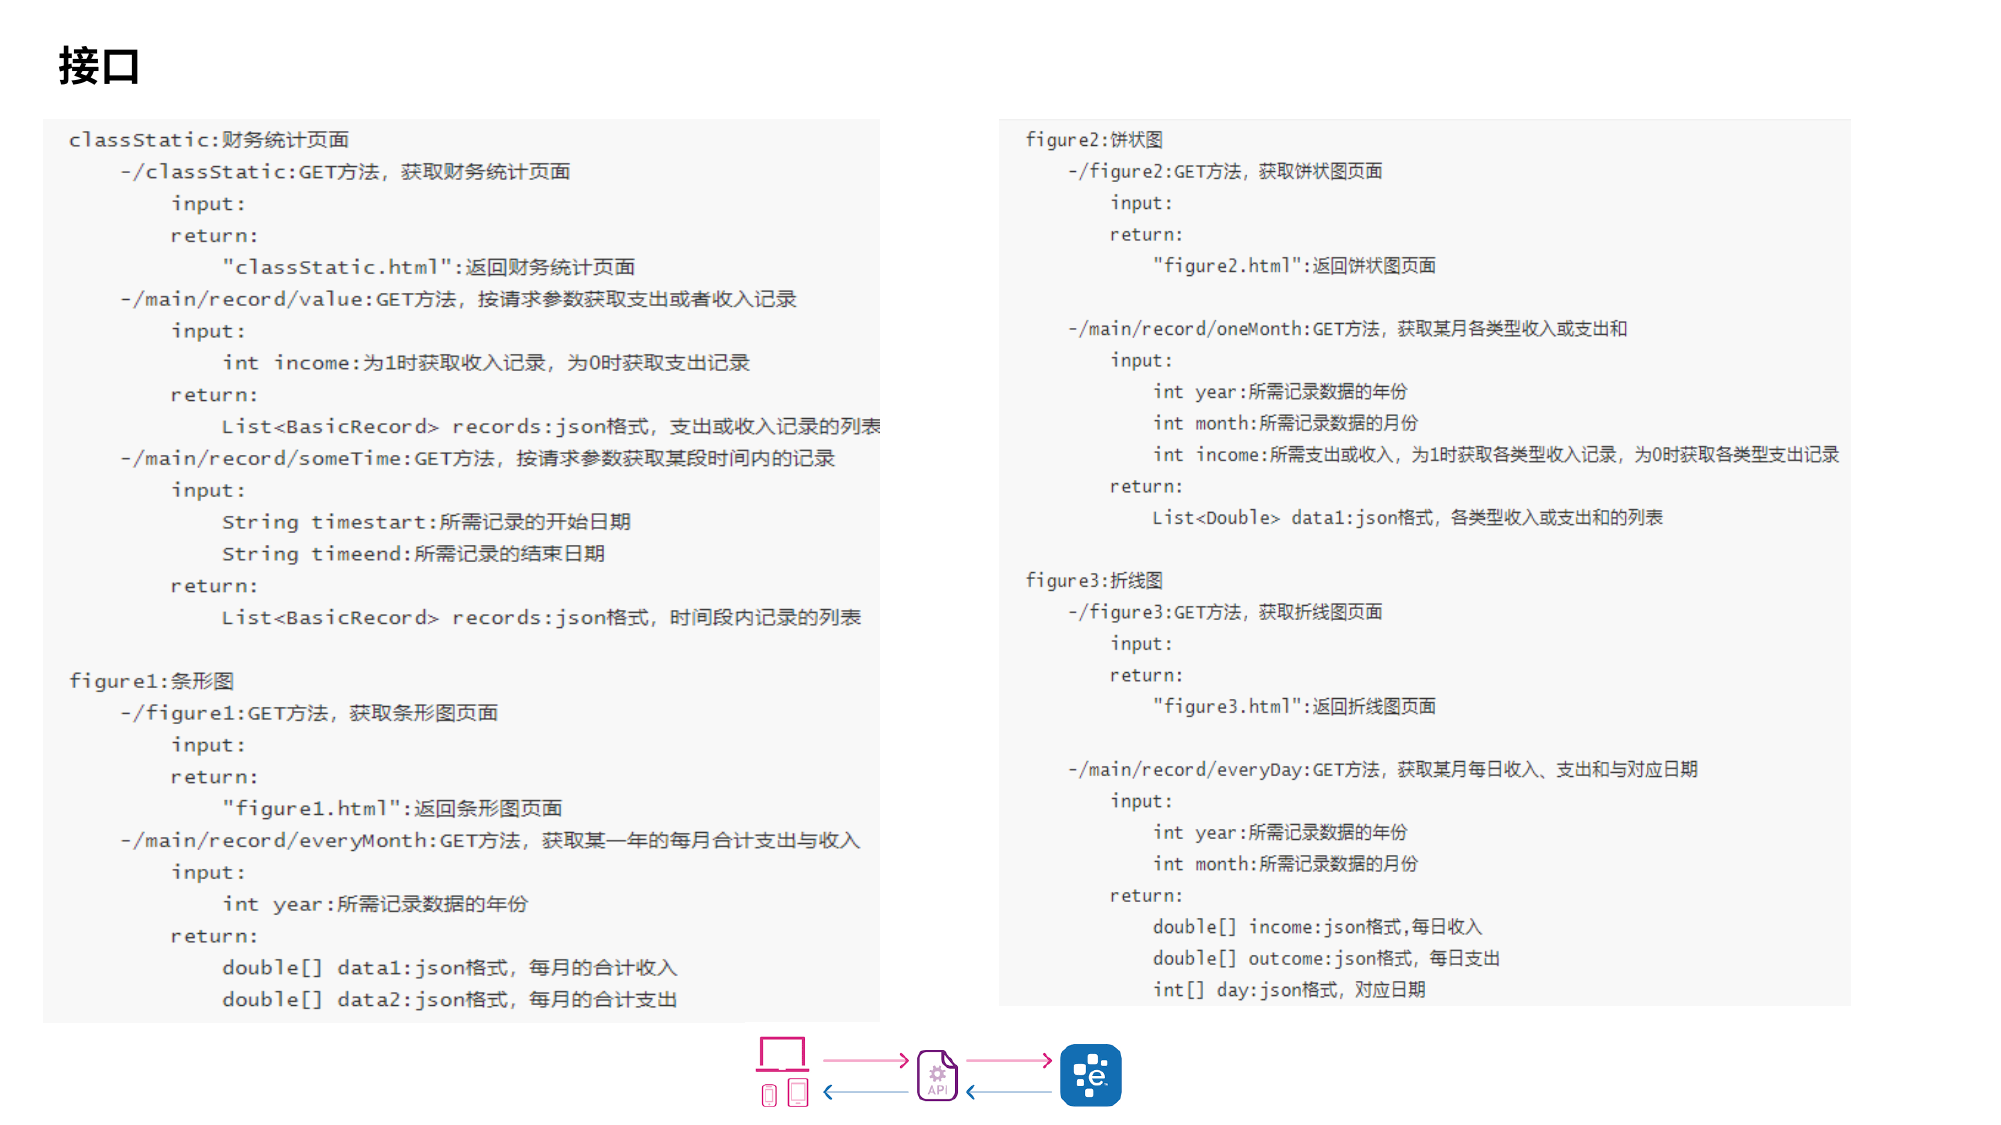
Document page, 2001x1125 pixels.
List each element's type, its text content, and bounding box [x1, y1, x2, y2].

list 接口 [42, 35, 586, 101]
picture [43, 119, 1134, 1121]
picture [999, 119, 1851, 1006]
